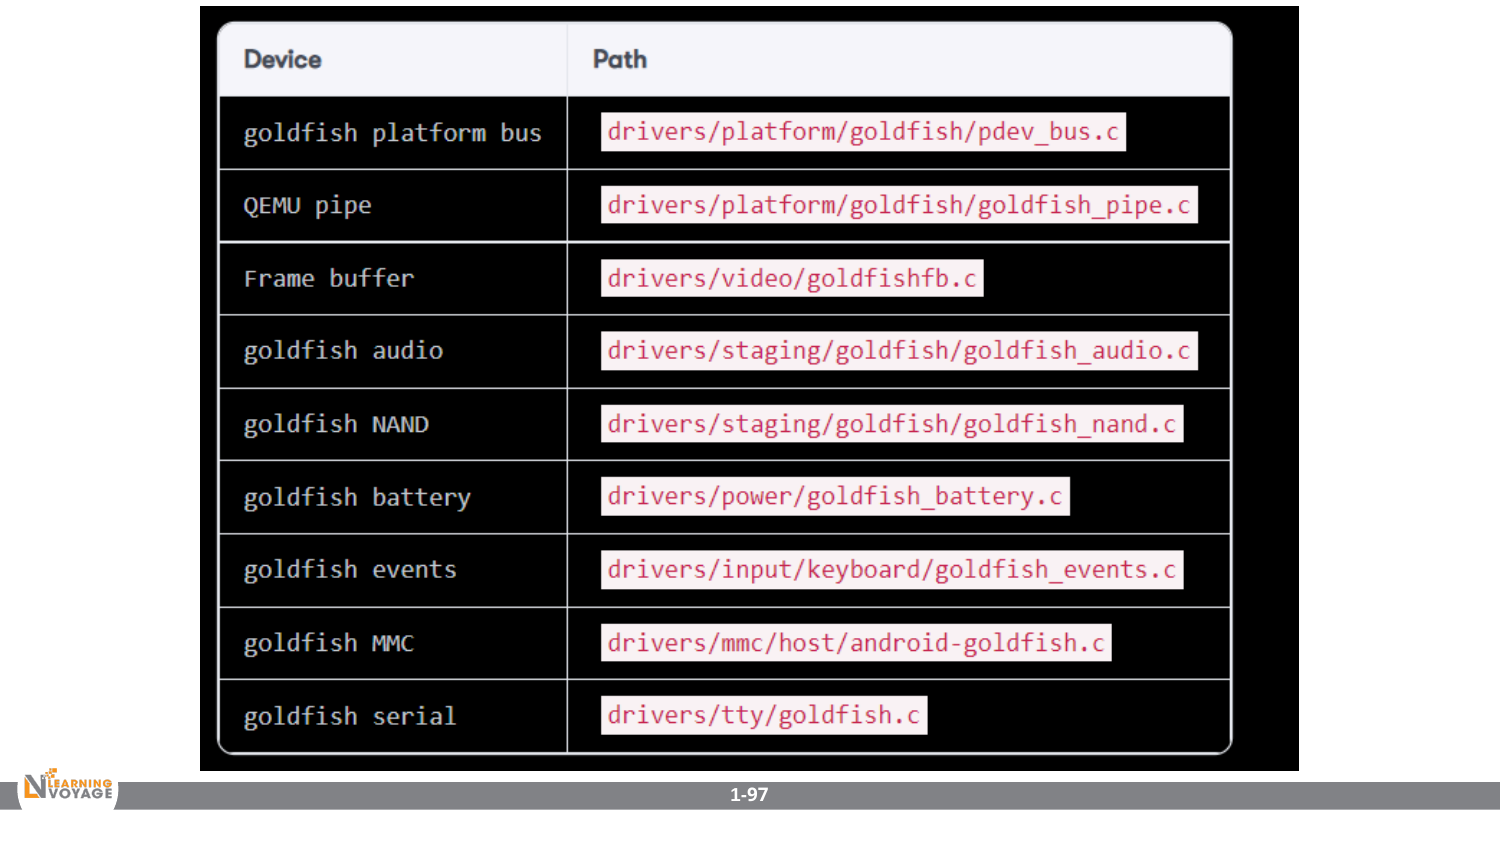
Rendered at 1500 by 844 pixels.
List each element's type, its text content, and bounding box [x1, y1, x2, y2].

picture [200, 6, 1299, 771]
picture [0, 706, 144, 844]
slide_number 1-97 [692, 771, 784, 821]
